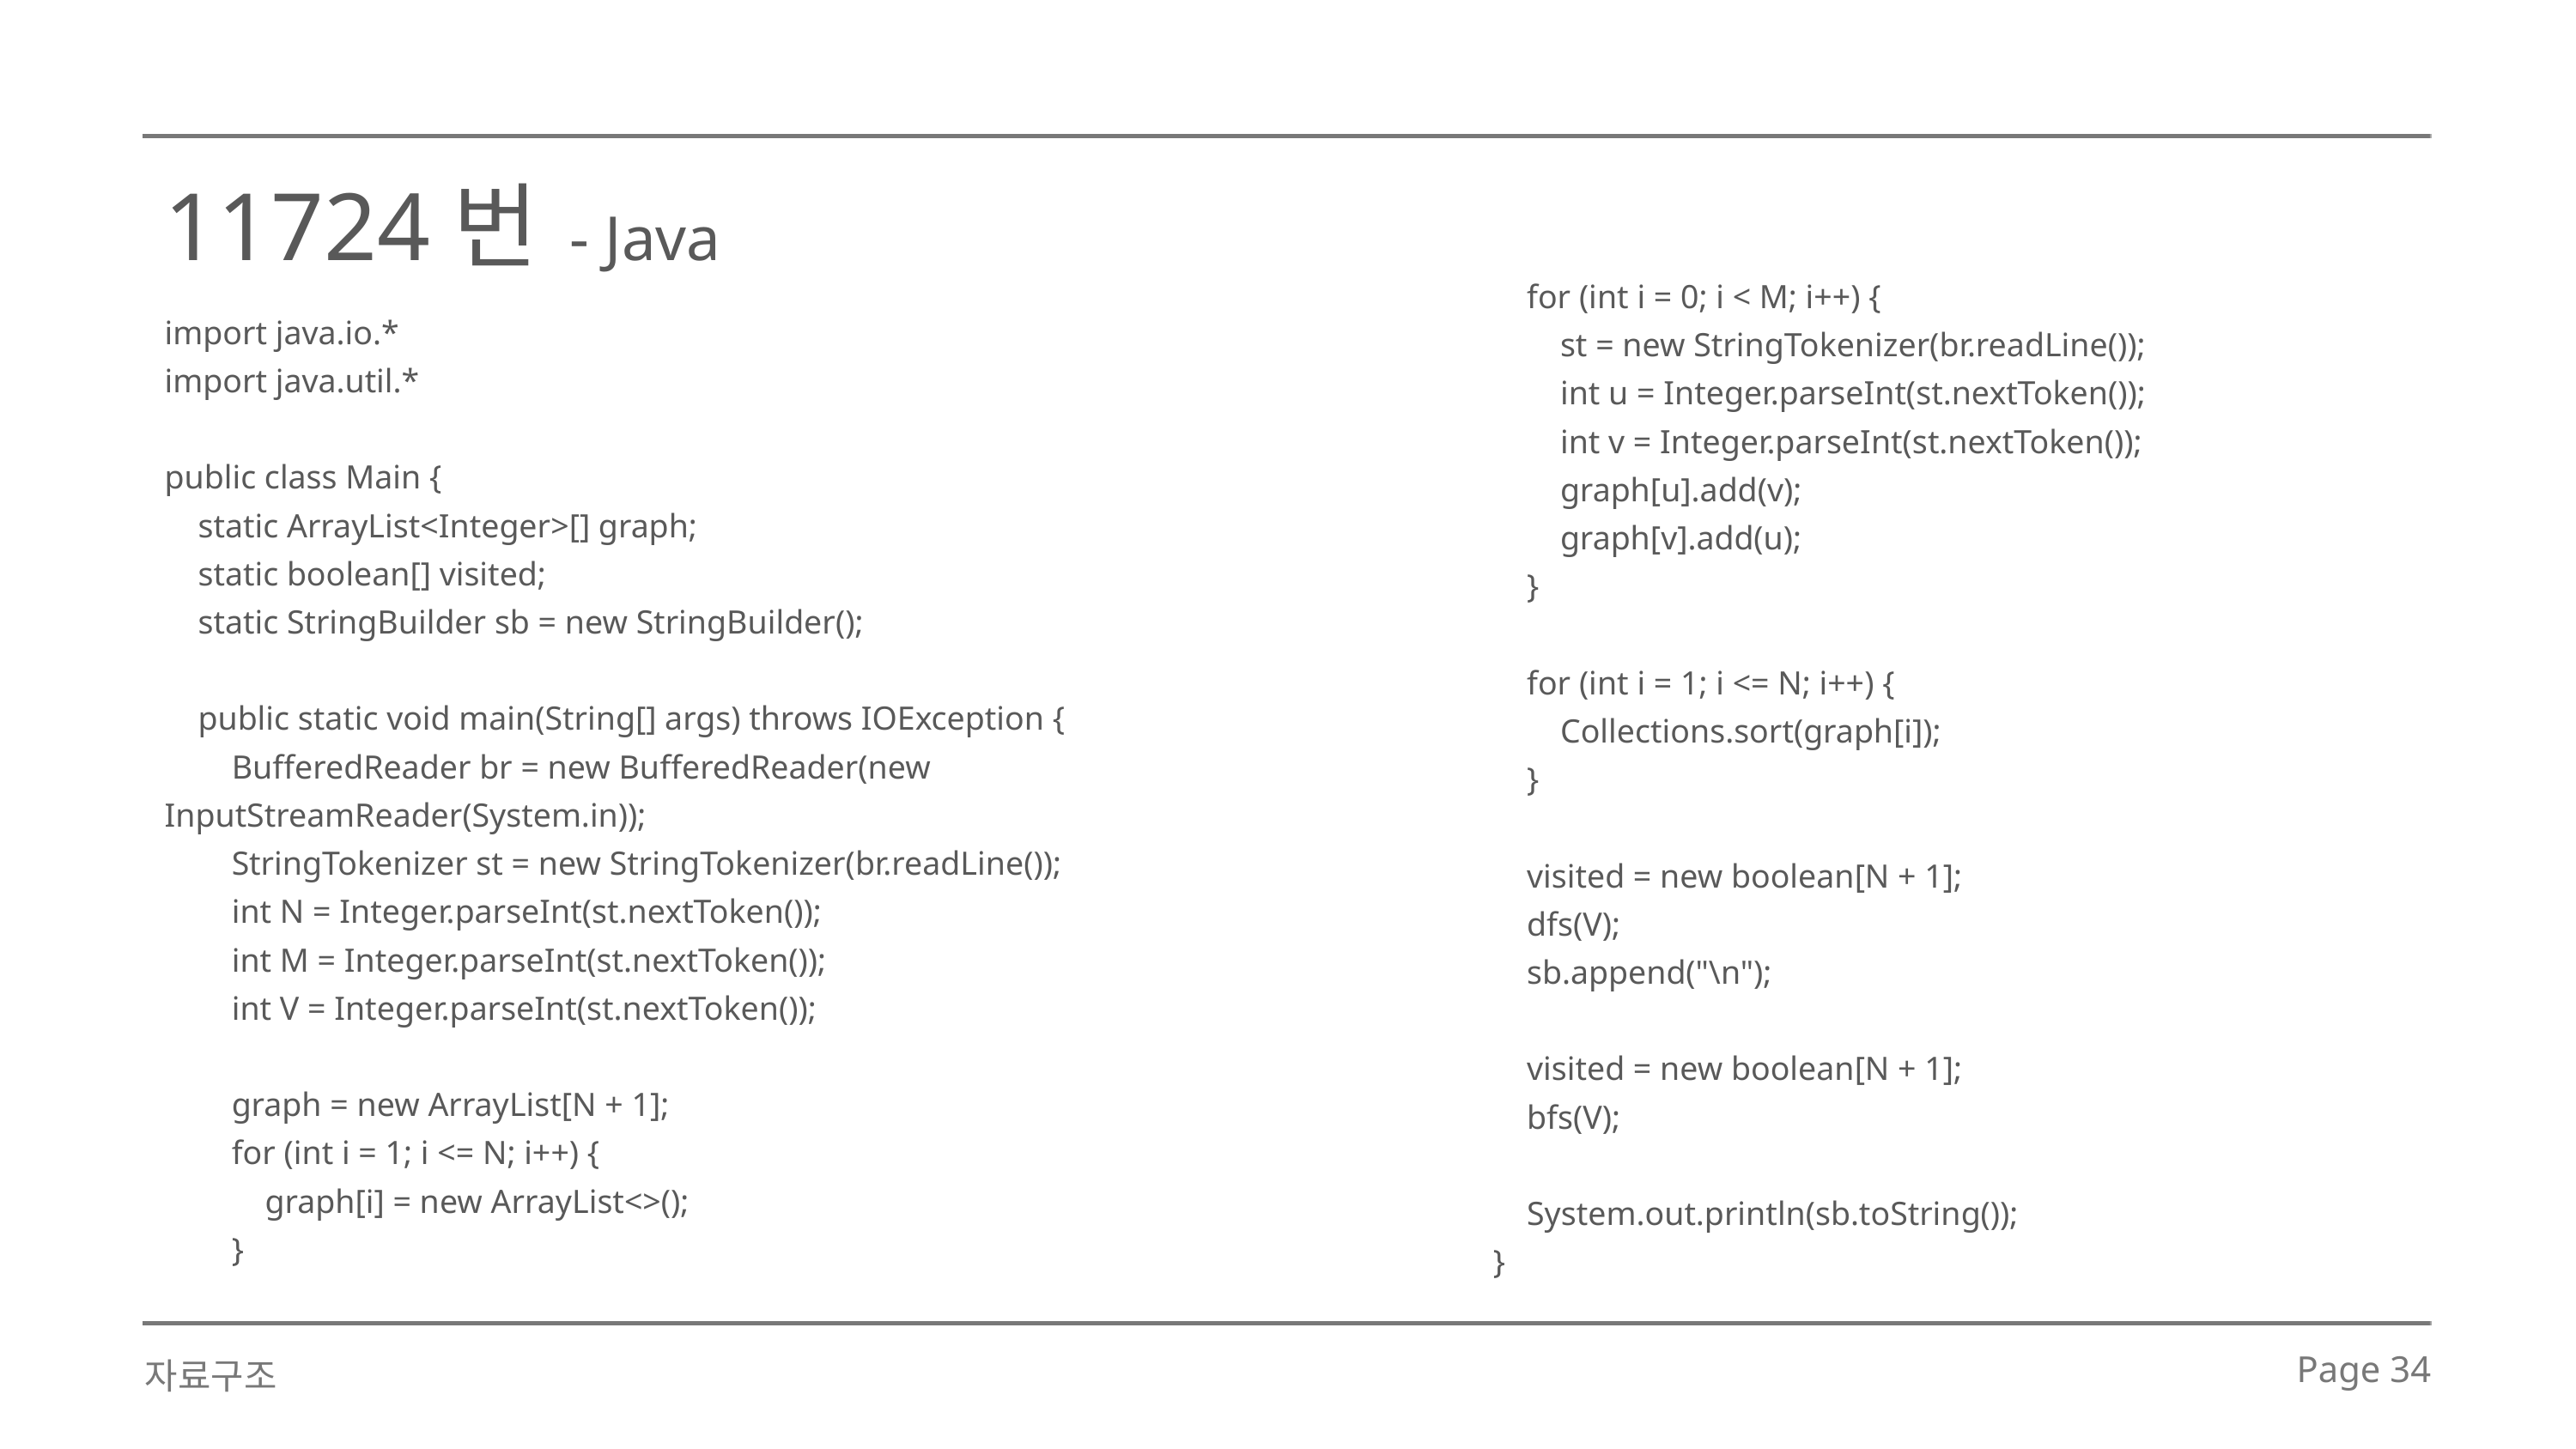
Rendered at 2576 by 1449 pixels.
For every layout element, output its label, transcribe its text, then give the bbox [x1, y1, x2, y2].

text_box Page 34 [2259, 1344, 2432, 1395]
picture [143, 1321, 2432, 1325]
picture [143, 133, 2432, 138]
text_box import java.io.* import java.util.* public class Main { static ArrayList<Integer>[] graph; static boolean[] visited; static StringBuilder sb = new StringBuilder(); public static void main(String[] args) throws IOException { BufferedReader br = new BufferedReader(new InputStreamReader(System.in)); StringTokenizer st = new StringTokenizer(br.readLine()); int N = Integer.parseInt(st.nextToken()); int M = Integer.parseInt(st.nextToken()); int V = Integer.parseInt(st.nextToken()); graph = new ArrayList[N + 1]; for (int i = 1; i <= N; i++) { graph[i] = new ArrayList<>(); } [164, 300, 1218, 1270]
text_box 11724번 - Java [164, 157, 2488, 288]
text_box 자료구조 [144, 1351, 277, 1403]
text_box for (int i = 0; i < M; i++) { st = new StringTokenizer(br.readLine()); int u = Integer.parseInt(st.nextToken()); int v = Integer.parseInt(st.nextToken()); graph[u].add(v); graph[v].add(u); } for (int i = 1; i <= N; i++) { Collections.sort(graph[i]); } visited = new boolean[N + 1]; dfs(V); sb.append("\n"); visited = new boolean[N + 1]; bfs(V); System.out.println(sb.toString()); } [1460, 264, 2439, 1282]
